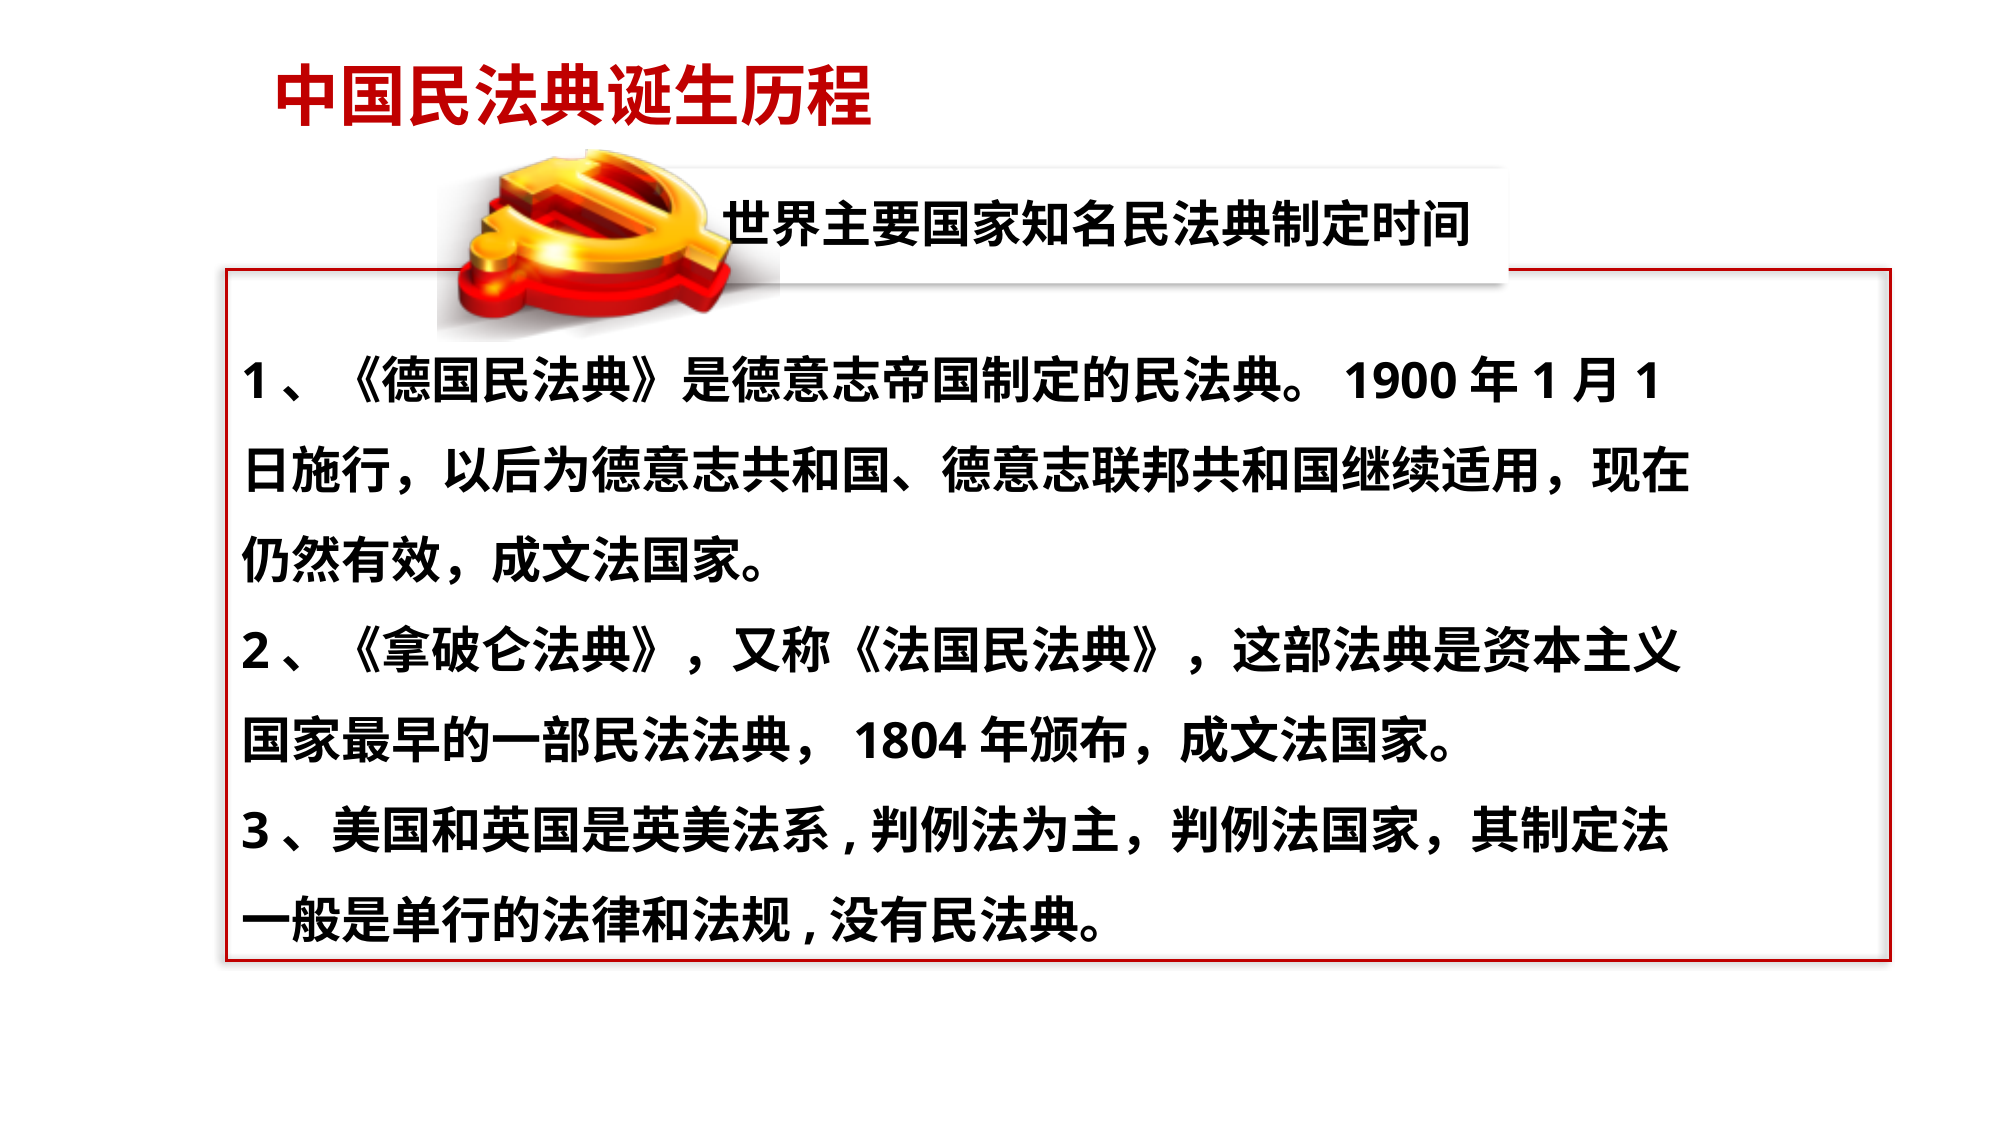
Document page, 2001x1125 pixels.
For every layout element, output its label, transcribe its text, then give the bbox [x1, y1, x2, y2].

text_box [780, 168, 1509, 284]
text_box [780, 268, 1892, 962]
text_box 1、《德国民法典》是德意志帝国制定的民法典。1900年1月1日施行，以后为德意志共和国、德意志联邦共和国继续适用，现在仍然有效，成文法国家。 2、《拿破仑法典》，又称《法国民法典》，这部法典是资本主义国家最早的一部民法法典，1804年颁布，成文法国家。 3、美国和英国是英美法系,判例法为主，判例法国家，其制定法一般是单行的法律和法规,没有民法典。 [226, 311, 1715, 1047]
picture [437, 149, 780, 342]
text_box 中国民法典诞生历程 [258, 55, 937, 150]
text_box 世界主要国家知名民法典制定时间 [780, 185, 1494, 268]
text_box [225, 268, 437, 962]
